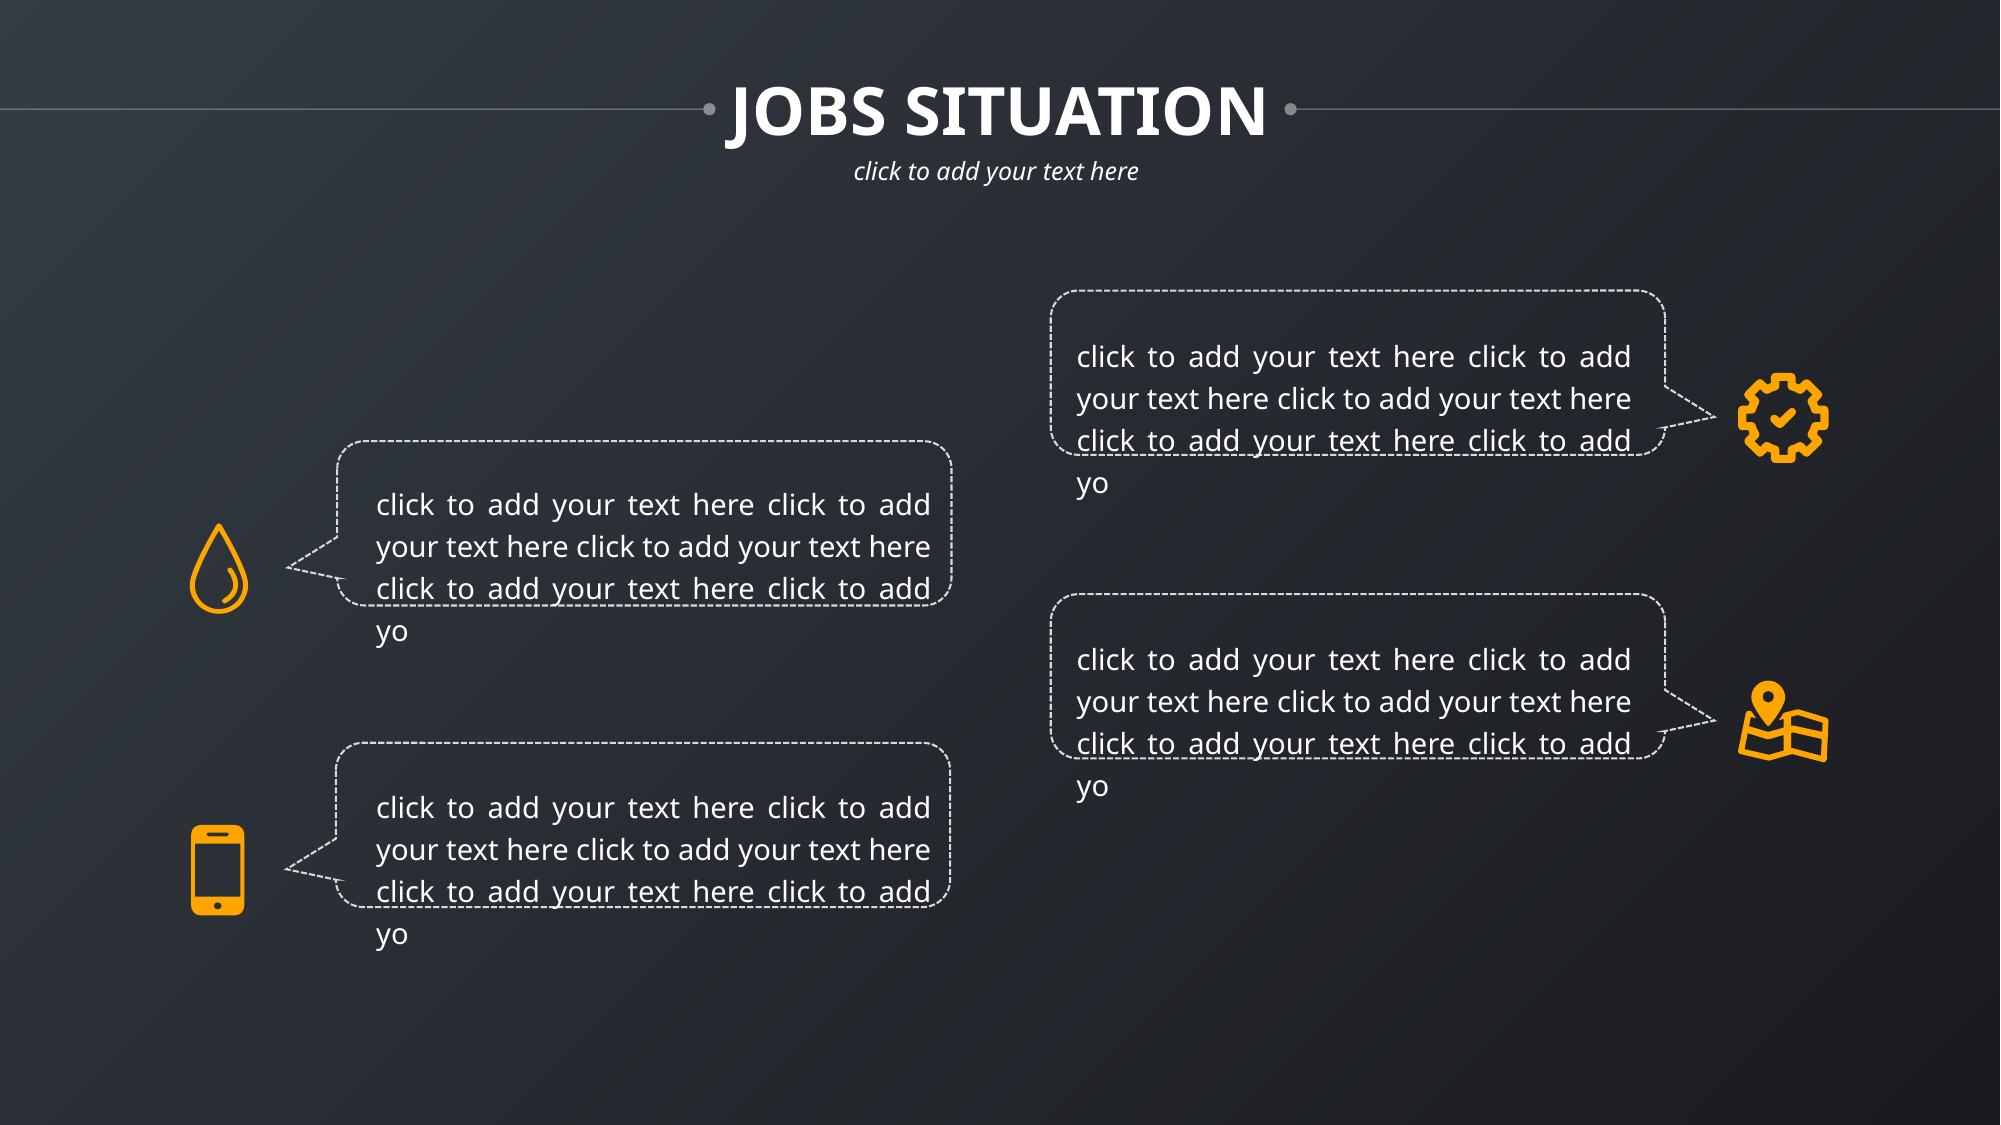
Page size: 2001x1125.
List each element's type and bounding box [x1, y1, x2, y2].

text_box [1050, 290, 1829, 463]
text_box [191, 742, 951, 916]
text_box [0, 61, 2000, 194]
text_box [1050, 594, 1829, 763]
text_box [189, 441, 952, 614]
